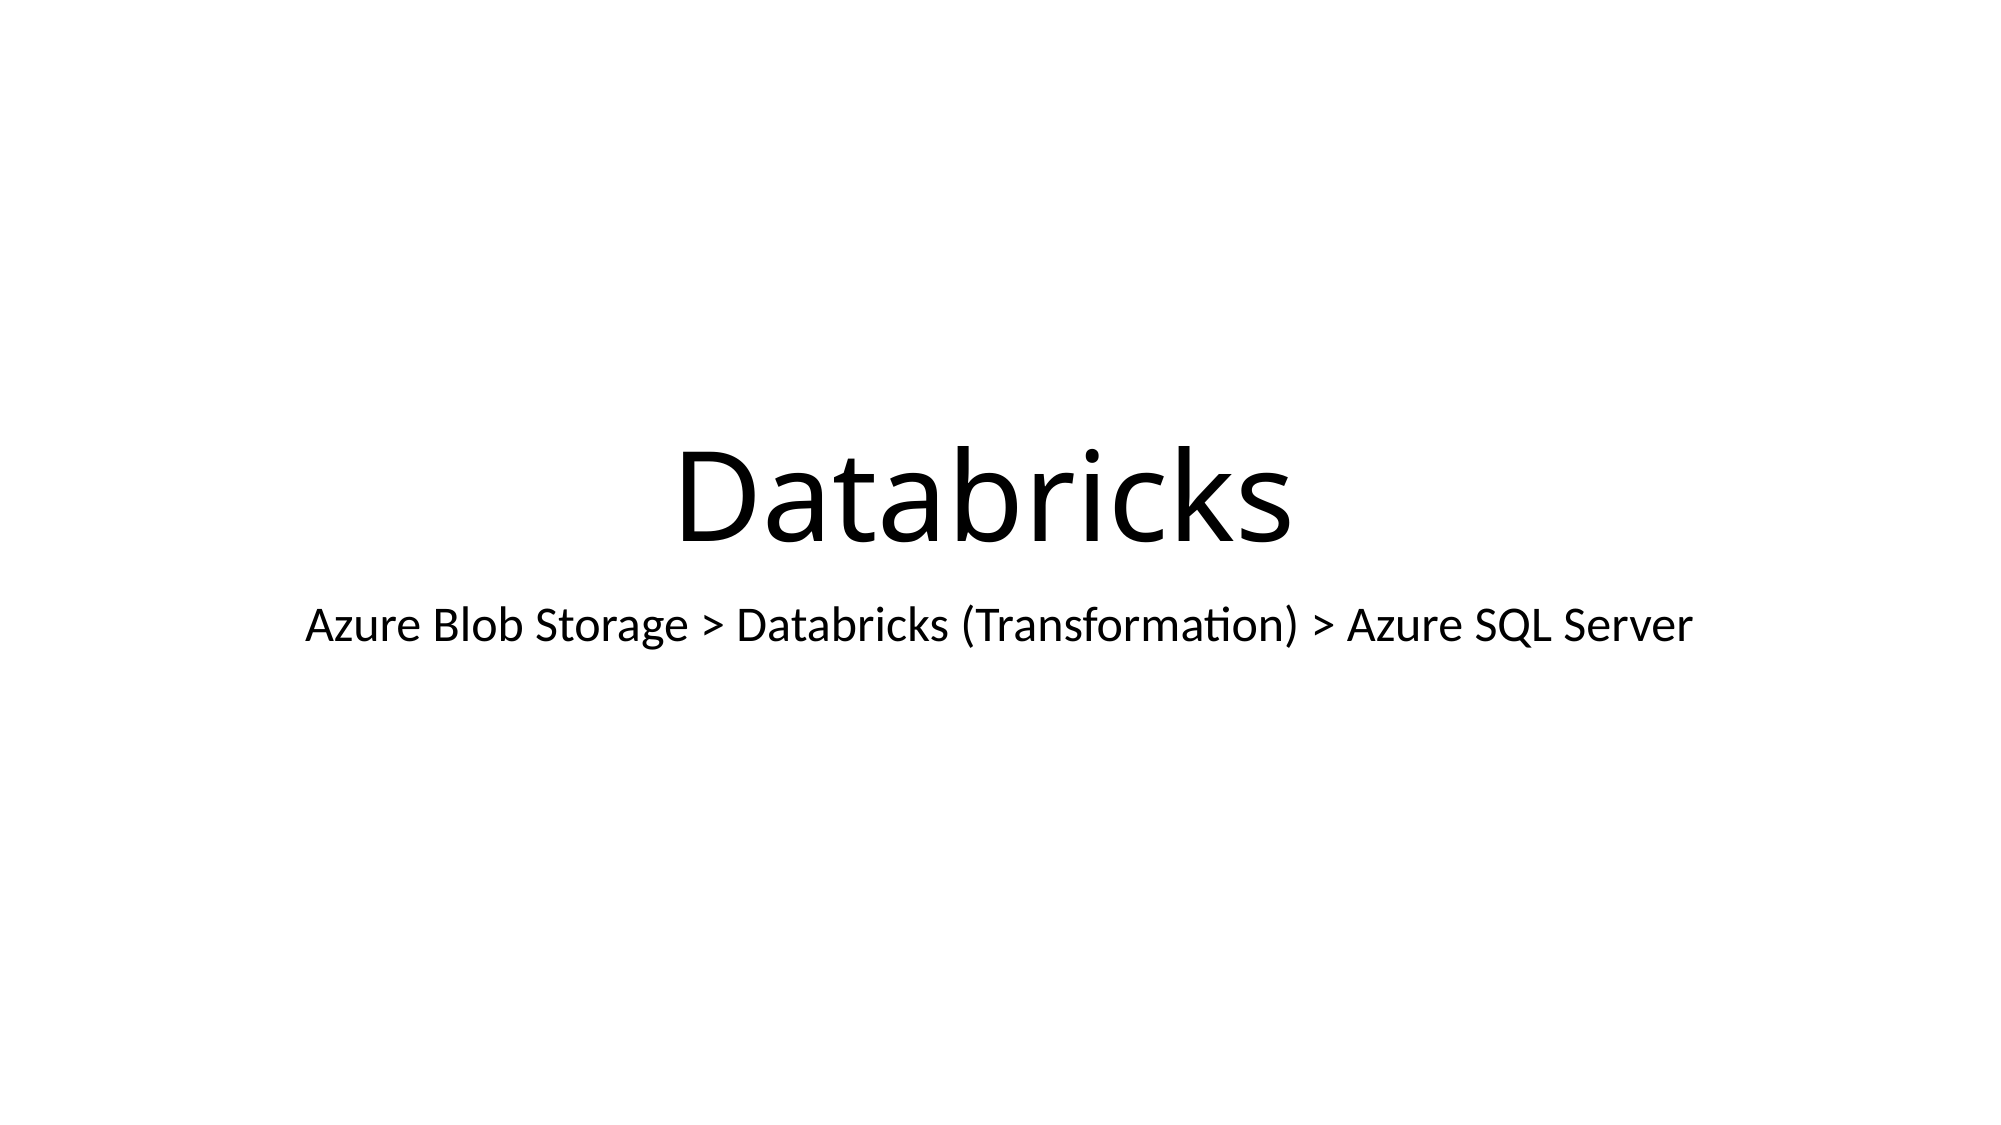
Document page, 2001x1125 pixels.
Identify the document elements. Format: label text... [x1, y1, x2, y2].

title Databricks [249, 184, 1750, 576]
subtitle Azure Blob Storage > Databricks (Transformation) > Azure SQL Server [249, 590, 1750, 863]
